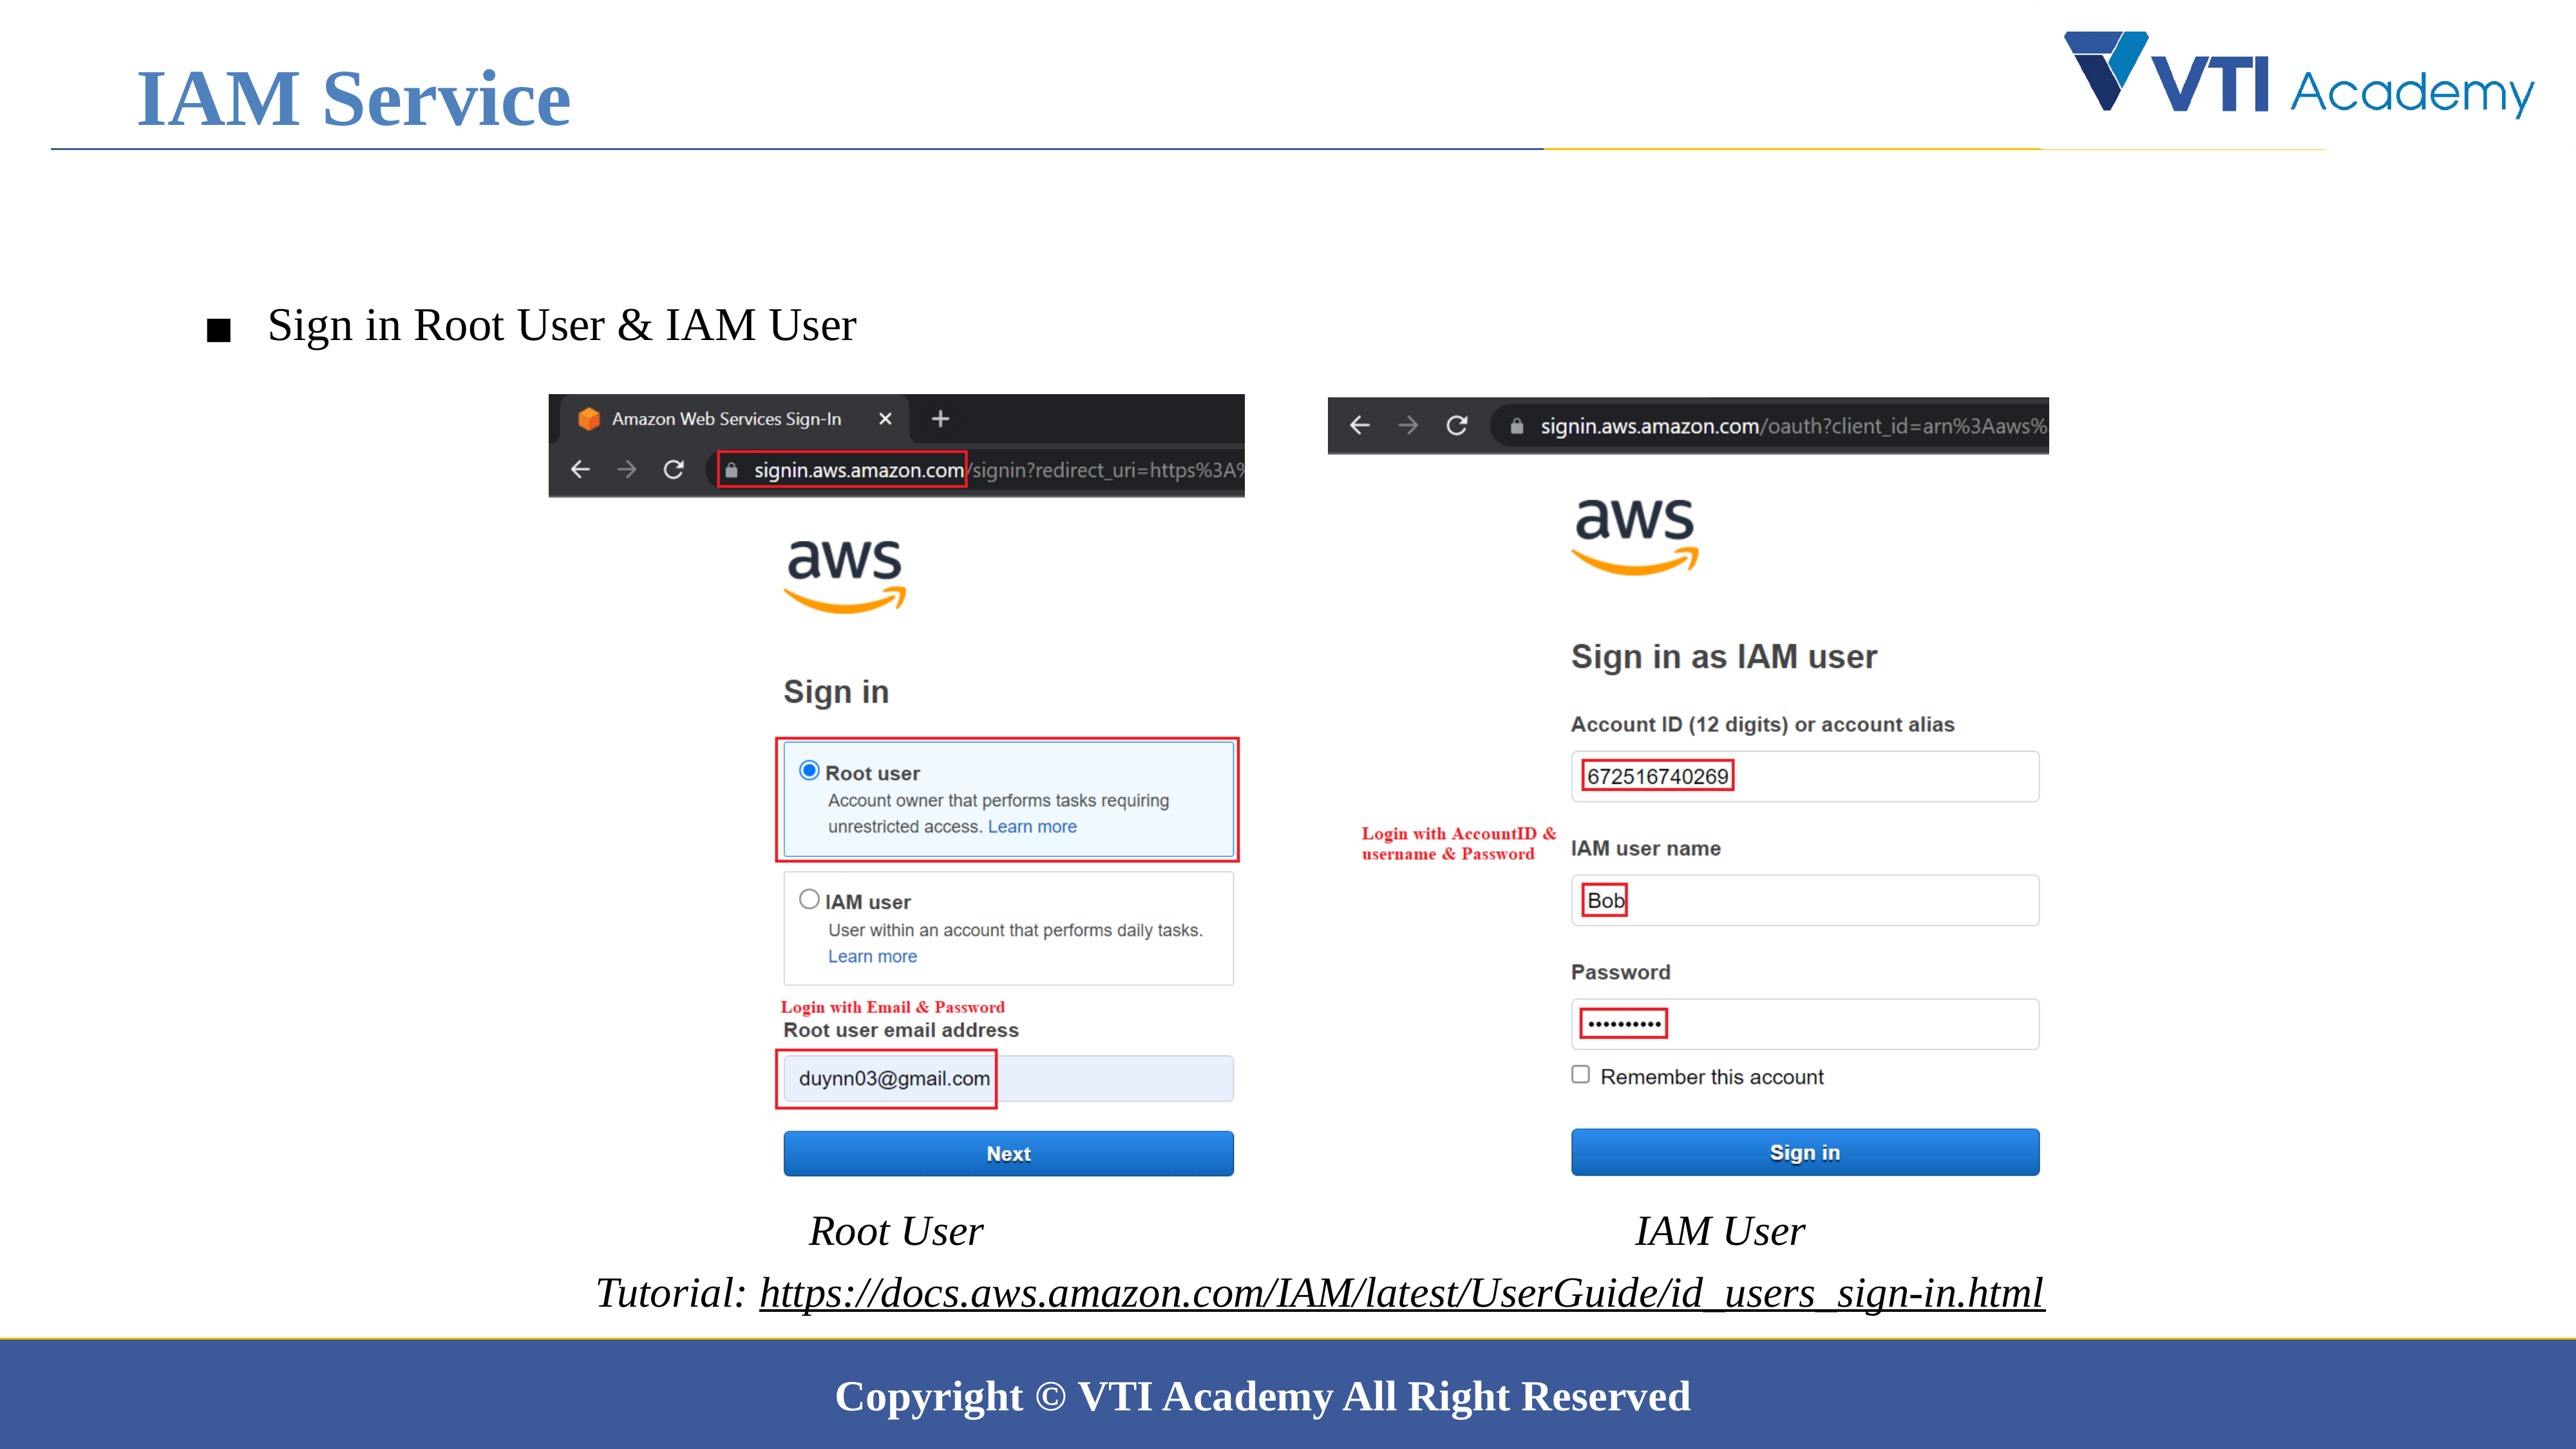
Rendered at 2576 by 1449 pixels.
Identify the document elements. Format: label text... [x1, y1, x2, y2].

text_box IAM User [1625, 1197, 1817, 1259]
picture [1328, 397, 2049, 1181]
text_box Root User [798, 1197, 996, 1259]
text_box Tutorial: https://docs.aws.amazon.com/IAM/latest/UserGuide/id_users_sign-in.html [214, 1259, 2438, 1321]
picture [2034, 0, 2576, 149]
text_box Sign in Root User & IAM User [146, 289, 937, 378]
picture [548, 394, 1245, 1184]
text_box IAM Service [126, 60, 1329, 126]
